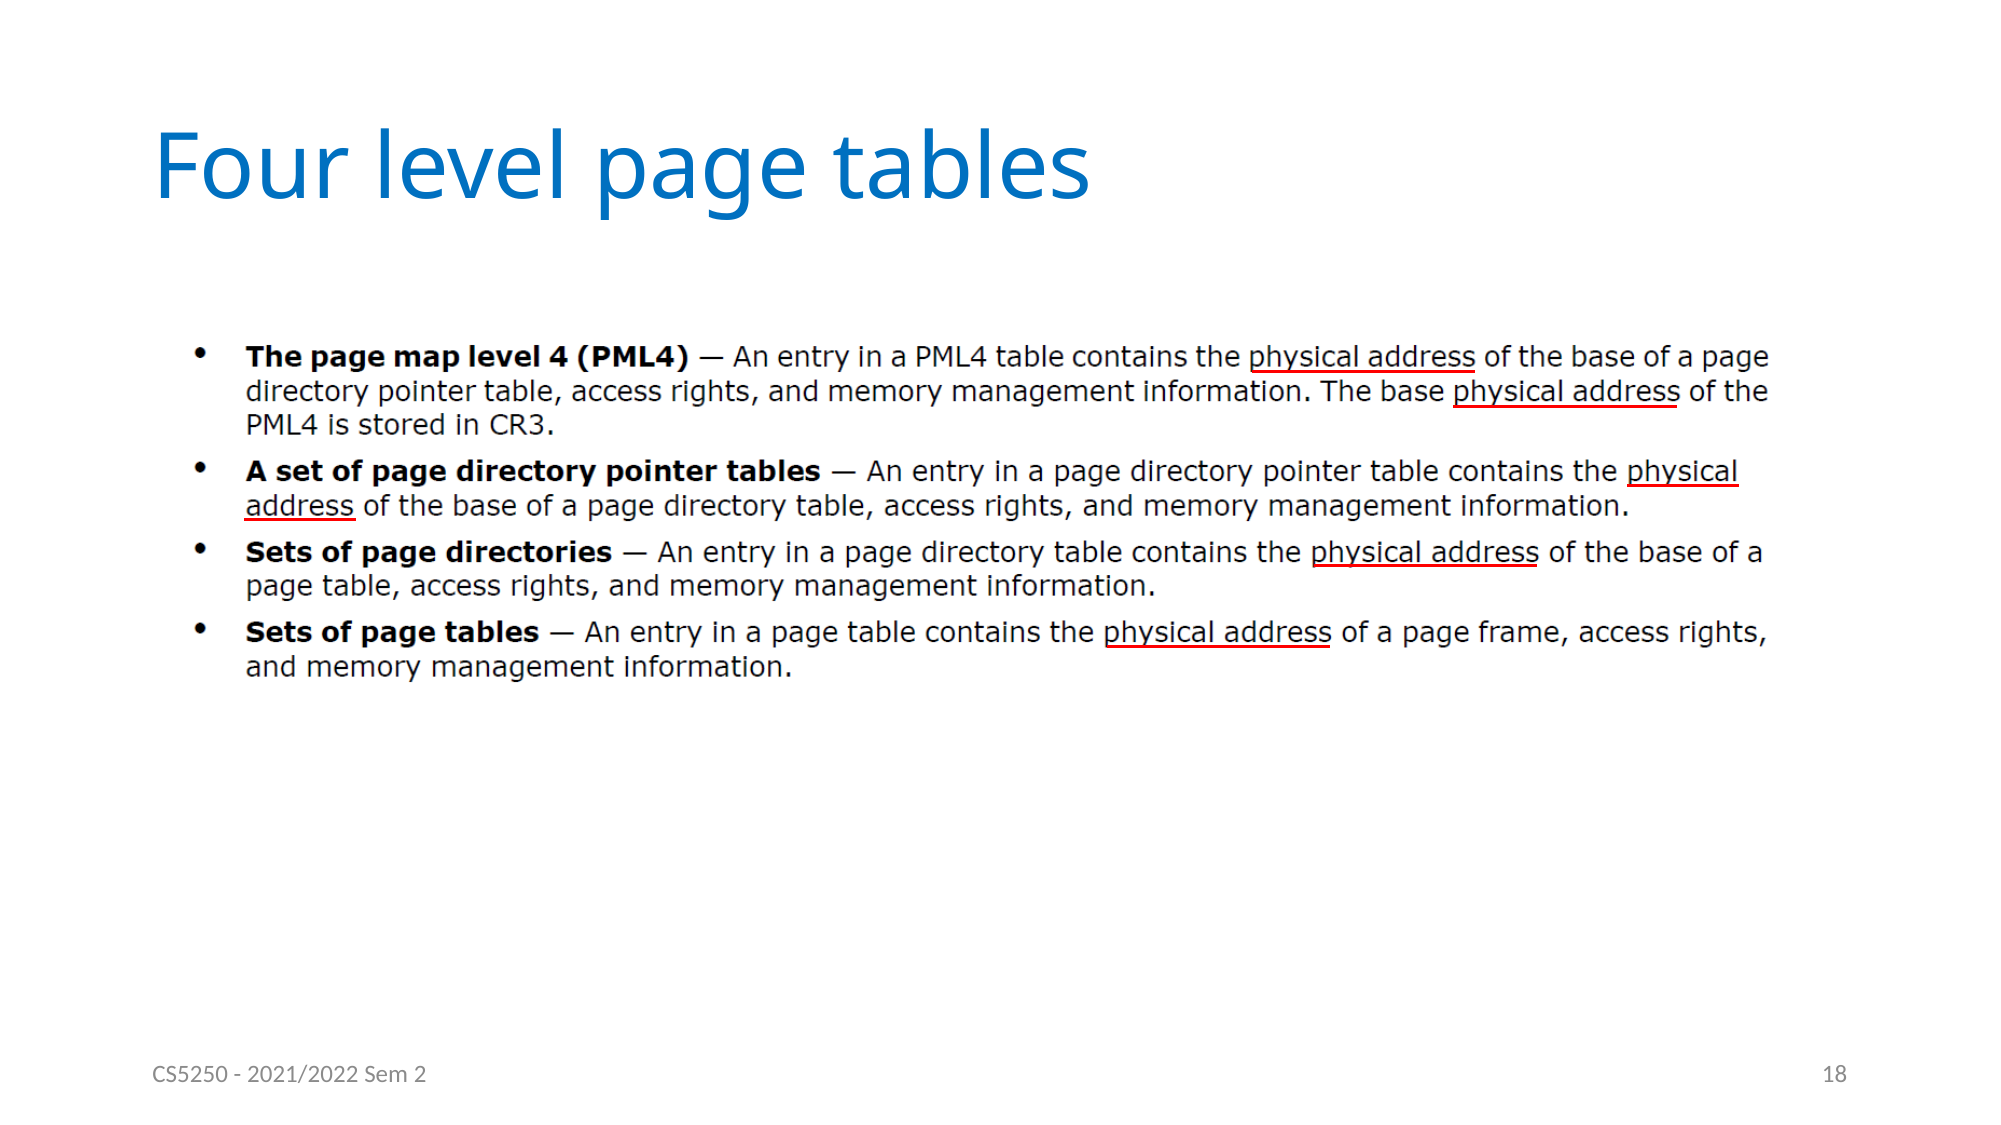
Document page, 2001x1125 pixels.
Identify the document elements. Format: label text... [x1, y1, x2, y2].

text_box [244, 371, 1739, 647]
title Four level page tables [137, 59, 1863, 278]
picture [184, 331, 1786, 708]
slide_number 18 [1412, 1042, 1863, 1103]
slide_number CS5250 - 2021/2022 Sem 2 [137, 1042, 588, 1103]
